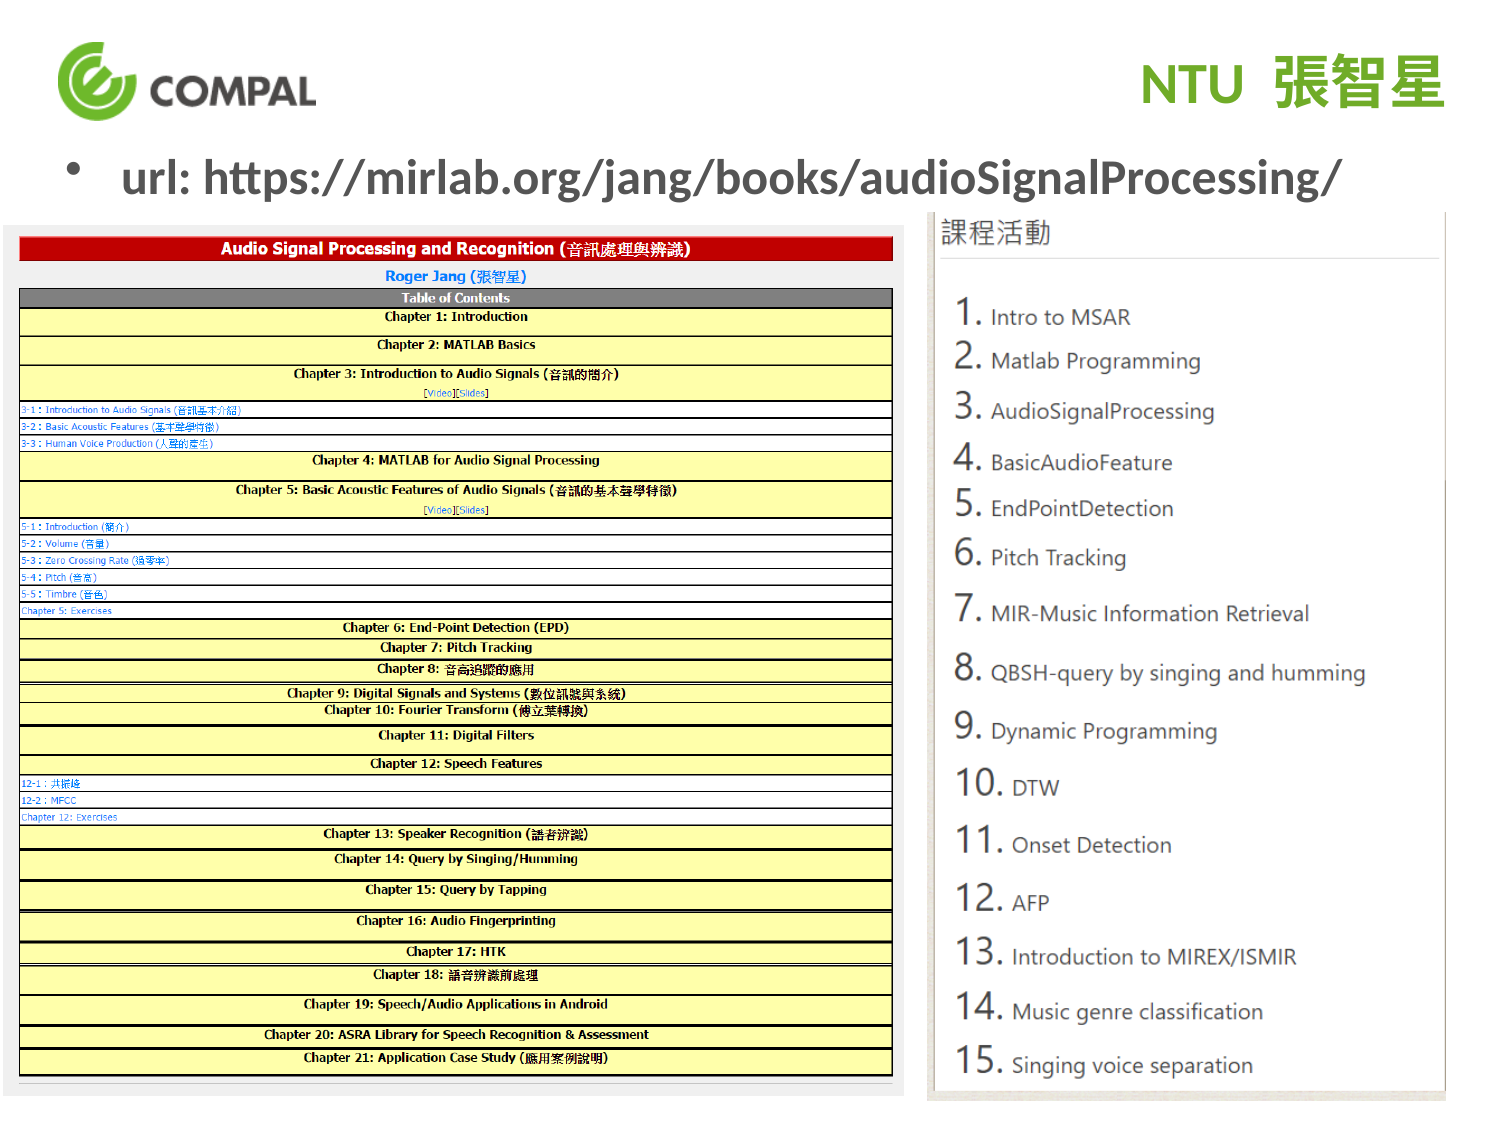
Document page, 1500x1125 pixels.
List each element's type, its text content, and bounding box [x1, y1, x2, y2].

title NTU 張智星 [320, 44, 1463, 117]
picture [926, 211, 1447, 1102]
footer [24, 1074, 951, 1125]
picture [3, 224, 904, 1096]
picture [58, 42, 316, 121]
list url: https://mirlab.org/jang/books/audioSignalProcessing/ [49, 136, 1463, 226]
